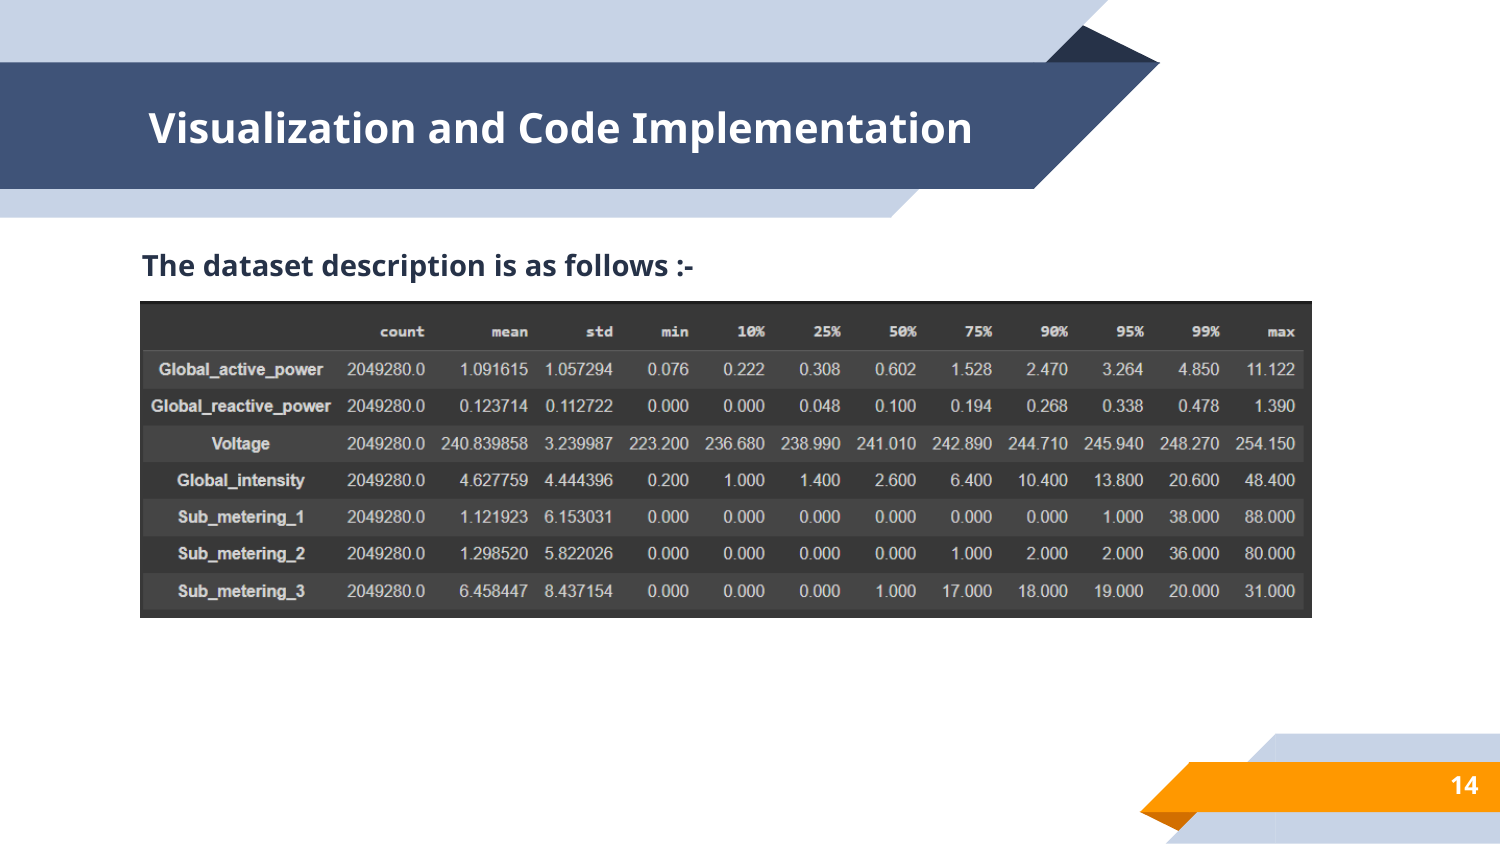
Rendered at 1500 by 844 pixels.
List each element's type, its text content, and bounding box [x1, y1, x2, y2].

slide_number 14 [1249, 760, 1494, 813]
list The dataset description is as follows :- [114, 172, 1396, 358]
picture [140, 301, 1312, 618]
title Visualization and Code Implementation [133, 64, 1035, 172]
